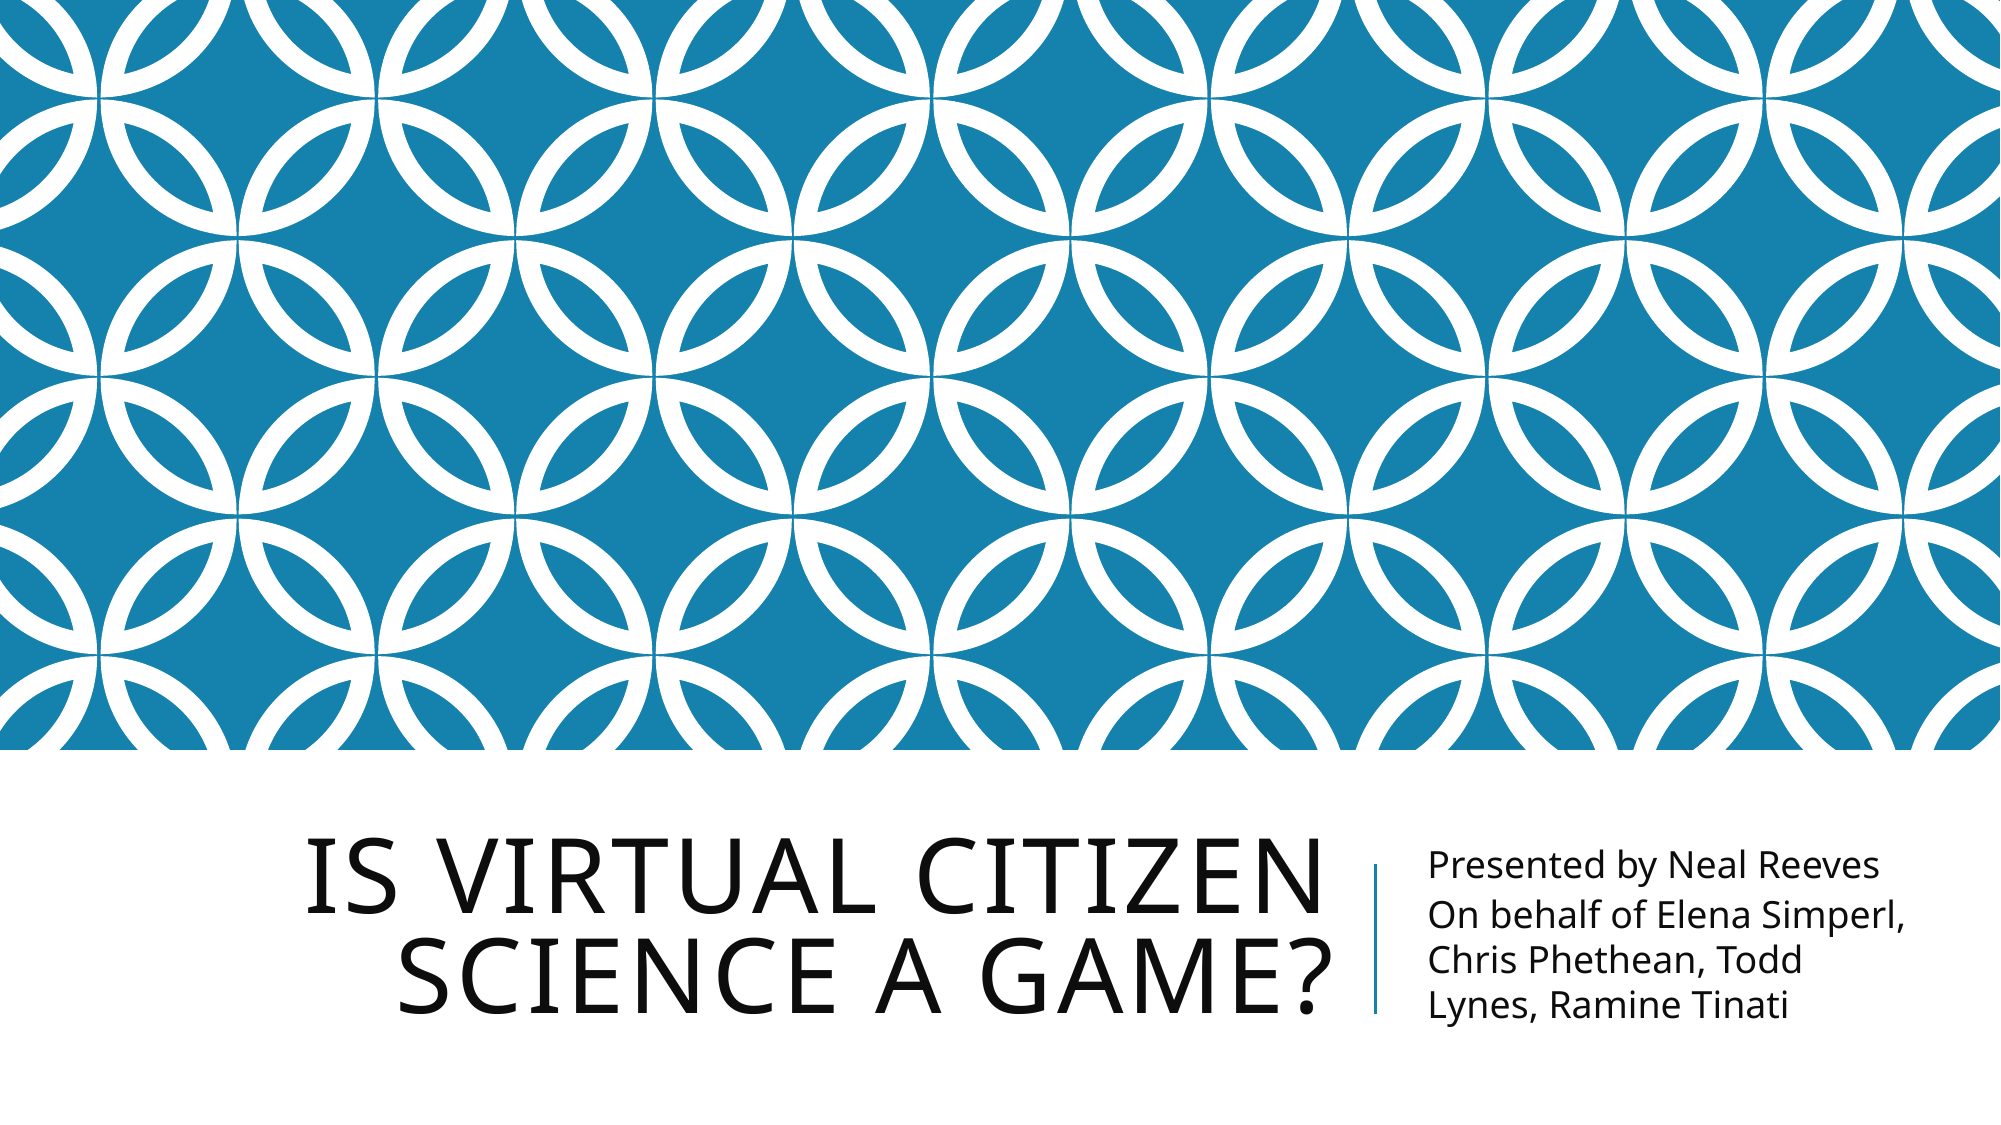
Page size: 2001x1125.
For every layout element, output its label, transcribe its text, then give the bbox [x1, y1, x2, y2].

title Is Virtual Citizen Science A Game? [75, 813, 1350, 1054]
subtitle Presented by Neal Reeves On behalf of Elena Simperl, Chris Phethean, Todd Lynes, Ramine Tinati [1412, 813, 1938, 1054]
